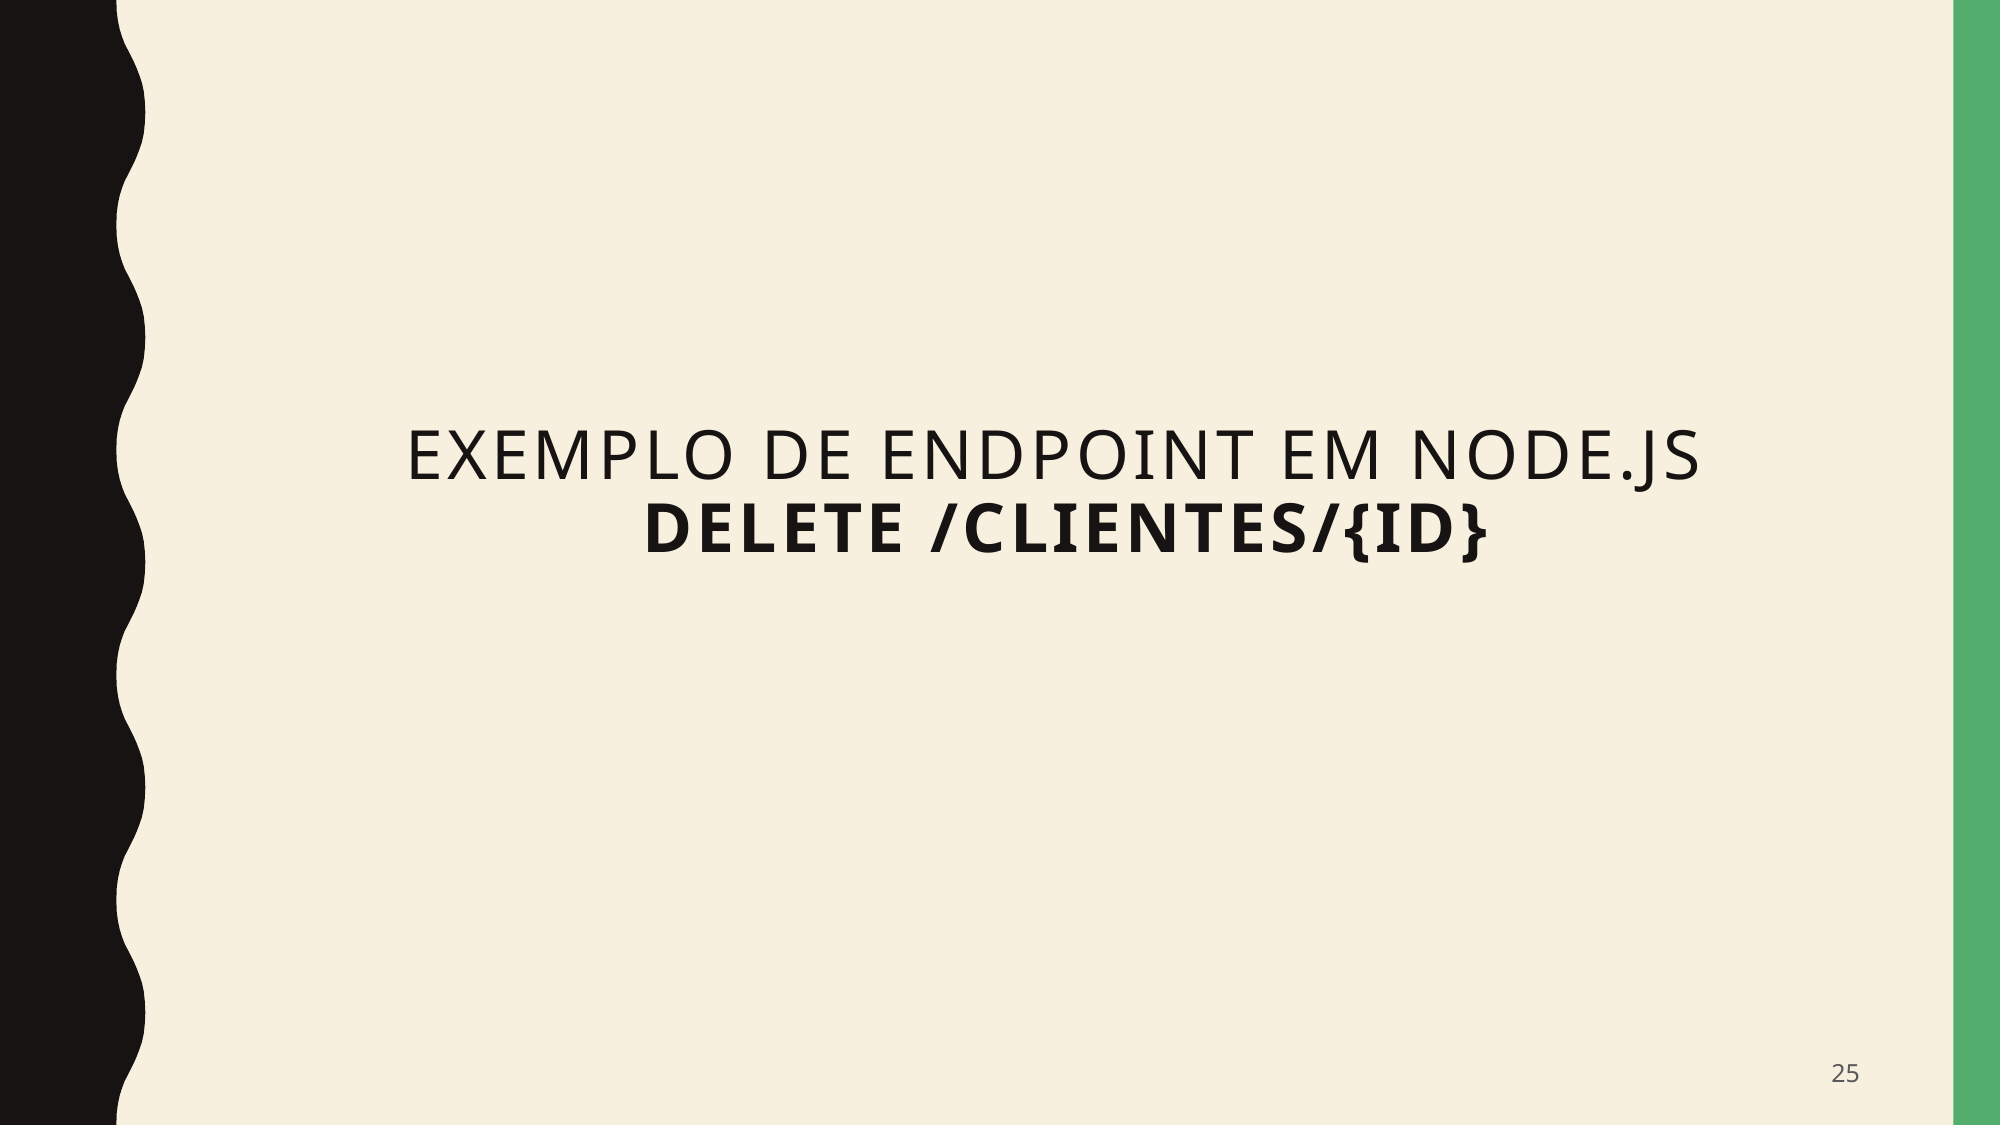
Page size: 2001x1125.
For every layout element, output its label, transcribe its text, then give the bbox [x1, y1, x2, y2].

title Exemplo de endpoint em Node.js DELETE /clientes/{id} [232, 413, 1902, 658]
slide_number 25 [1412, 1045, 1875, 1103]
